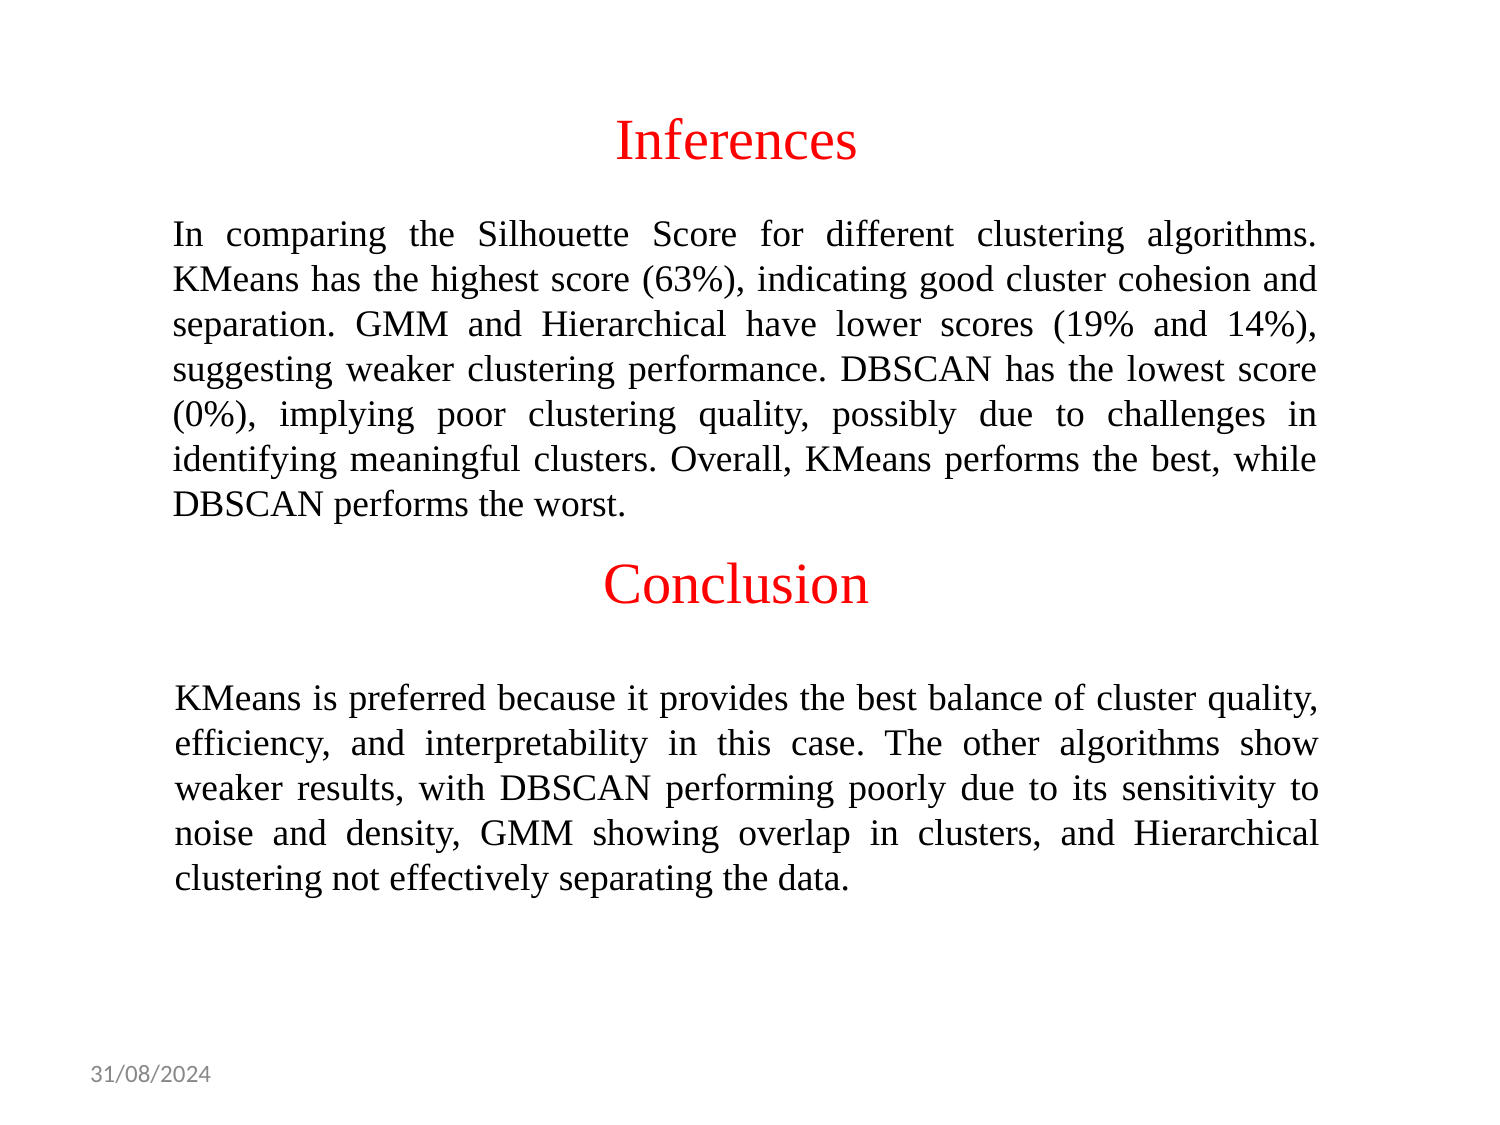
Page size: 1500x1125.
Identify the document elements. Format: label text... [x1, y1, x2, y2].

text_box Inferences [159, 94, 1314, 179]
text_box Conclusion [288, 537, 1185, 623]
text_box In comparing the Silhouette Score for different clustering algorithms. KMeans has the highest score (63%), indicating good cluster cohesion and separation. GMM and Hierarchical have lower scores (19% and 14%), suggesting weaker clustering performance. DBSCAN has the lowest score (0%), implying poor clustering quality, possibly due to challenges in identifying meaningful clusters. Overall, KMeans performs the best, while DBSCAN performs the worst. [157, 201, 1334, 531]
text_box KMeans is preferred because it provides the best balance of cluster quality, efficiency, and interpretability in this case. The other algorithms show weaker results, with DBSCAN performing poorly due to its sensitivity to noise and density, GMM showing overlap in clusters, and Hierarchical clustering not effectively separating the data. [159, 665, 1336, 906]
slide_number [75, 1042, 425, 1103]
